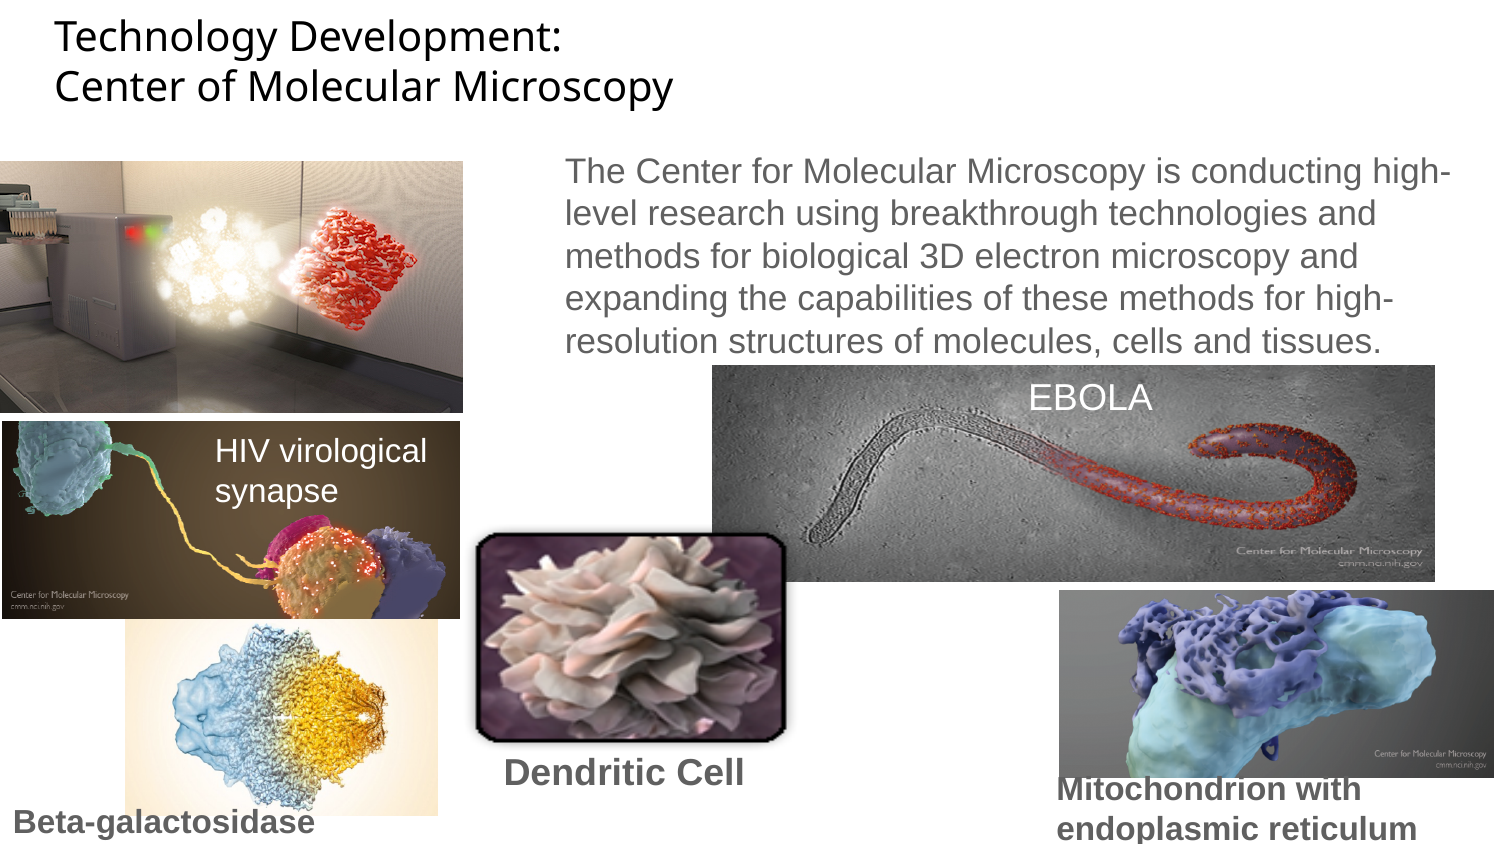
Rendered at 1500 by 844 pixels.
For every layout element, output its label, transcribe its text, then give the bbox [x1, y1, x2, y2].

picture [462, 365, 1435, 754]
text_box Mitochondrion with endoplasmic reticulum [1041, 759, 1500, 844]
picture [1059, 590, 1495, 779]
text_box Dendritic Cell [488, 763, 761, 801]
picture [1, 421, 460, 817]
text_box The Center for Molecular Microscopy is conducting high-level research using breakthrough technologies and methods for biological 3D electron microscopy and expanding the capabilities of these methods for high-resolution structures of molecules, cells and tissues. [549, 140, 1500, 368]
picture [0, 160, 463, 413]
text_box Beta-galactosidase [0, 792, 331, 844]
title Technology Development: Center of Molecular Microscopy [54, 9, 1405, 115]
